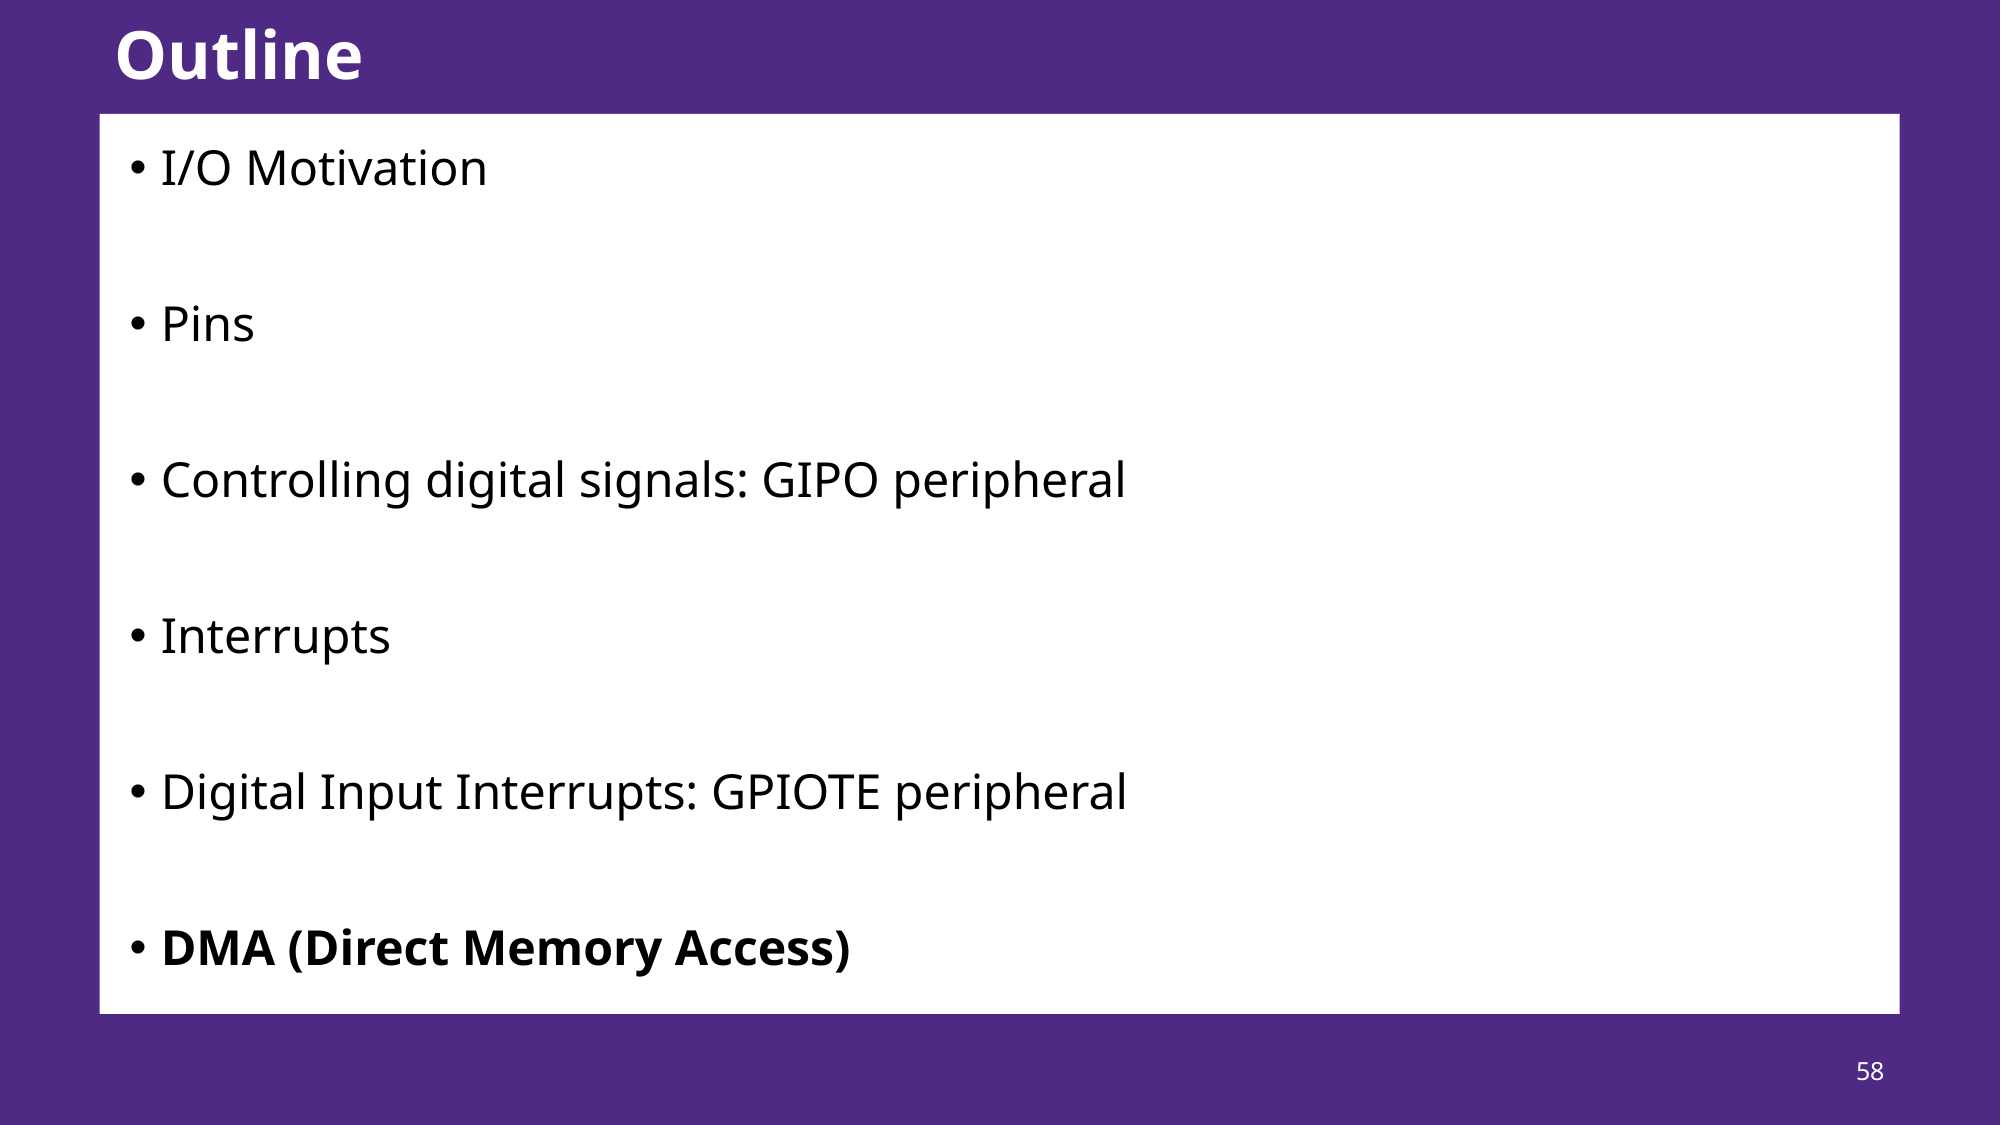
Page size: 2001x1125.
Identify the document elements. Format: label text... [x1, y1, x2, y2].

title Outline [99, 1, 1900, 114]
list I/O Motivation Pins Controlling digital signals: GIPO peripheral Interrupts Digital Input Interrupts: GPIOTE peripheral DMA (Direct Memory Access) [99, 114, 1900, 1014]
slide_number 58 [1749, 1042, 1900, 1103]
